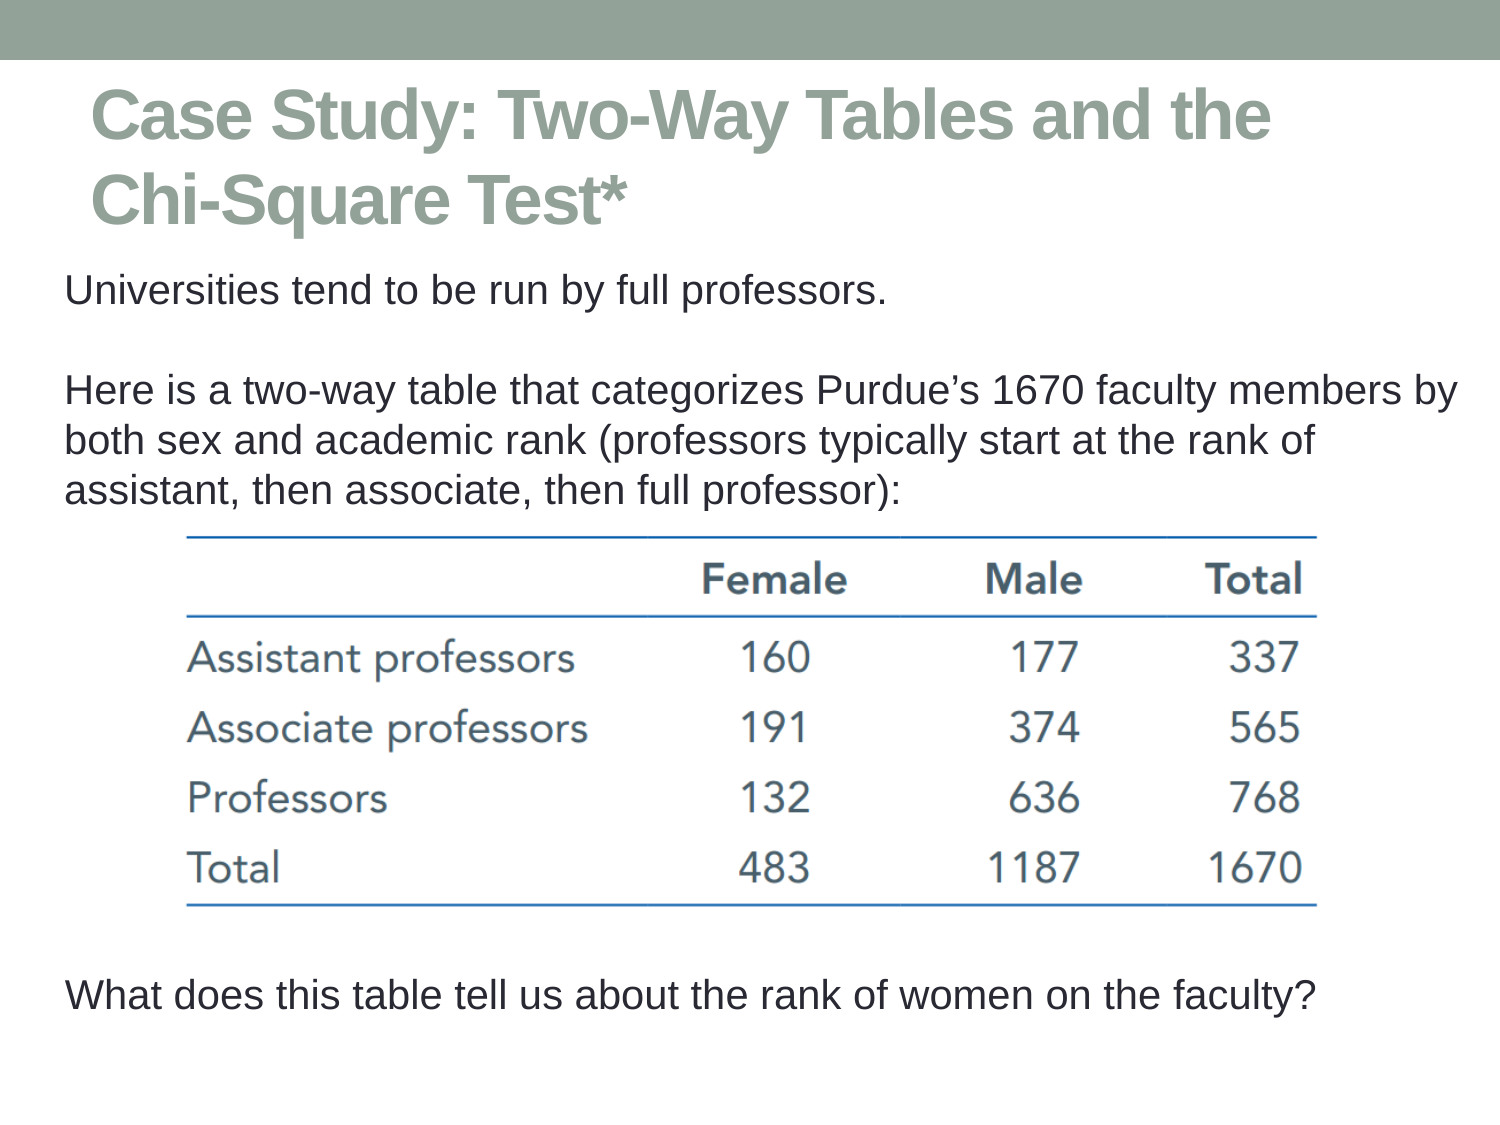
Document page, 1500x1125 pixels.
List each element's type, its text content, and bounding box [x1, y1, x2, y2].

text_box What does this table tell us about the rank of women on the faculty? [50, 960, 1487, 1026]
title Case Study: Two-Way Tables and the Chi-Square Test* [75, 60, 1425, 248]
picture [165, 511, 1335, 932]
text_box Universities tend to be run by full professors. Here is a two-way table that categorizes Purdue’s 1670 faculty members by both sex and academic rank (professors typically start at the rank of assistant, then associate, then full professor): [49, 254, 1487, 640]
